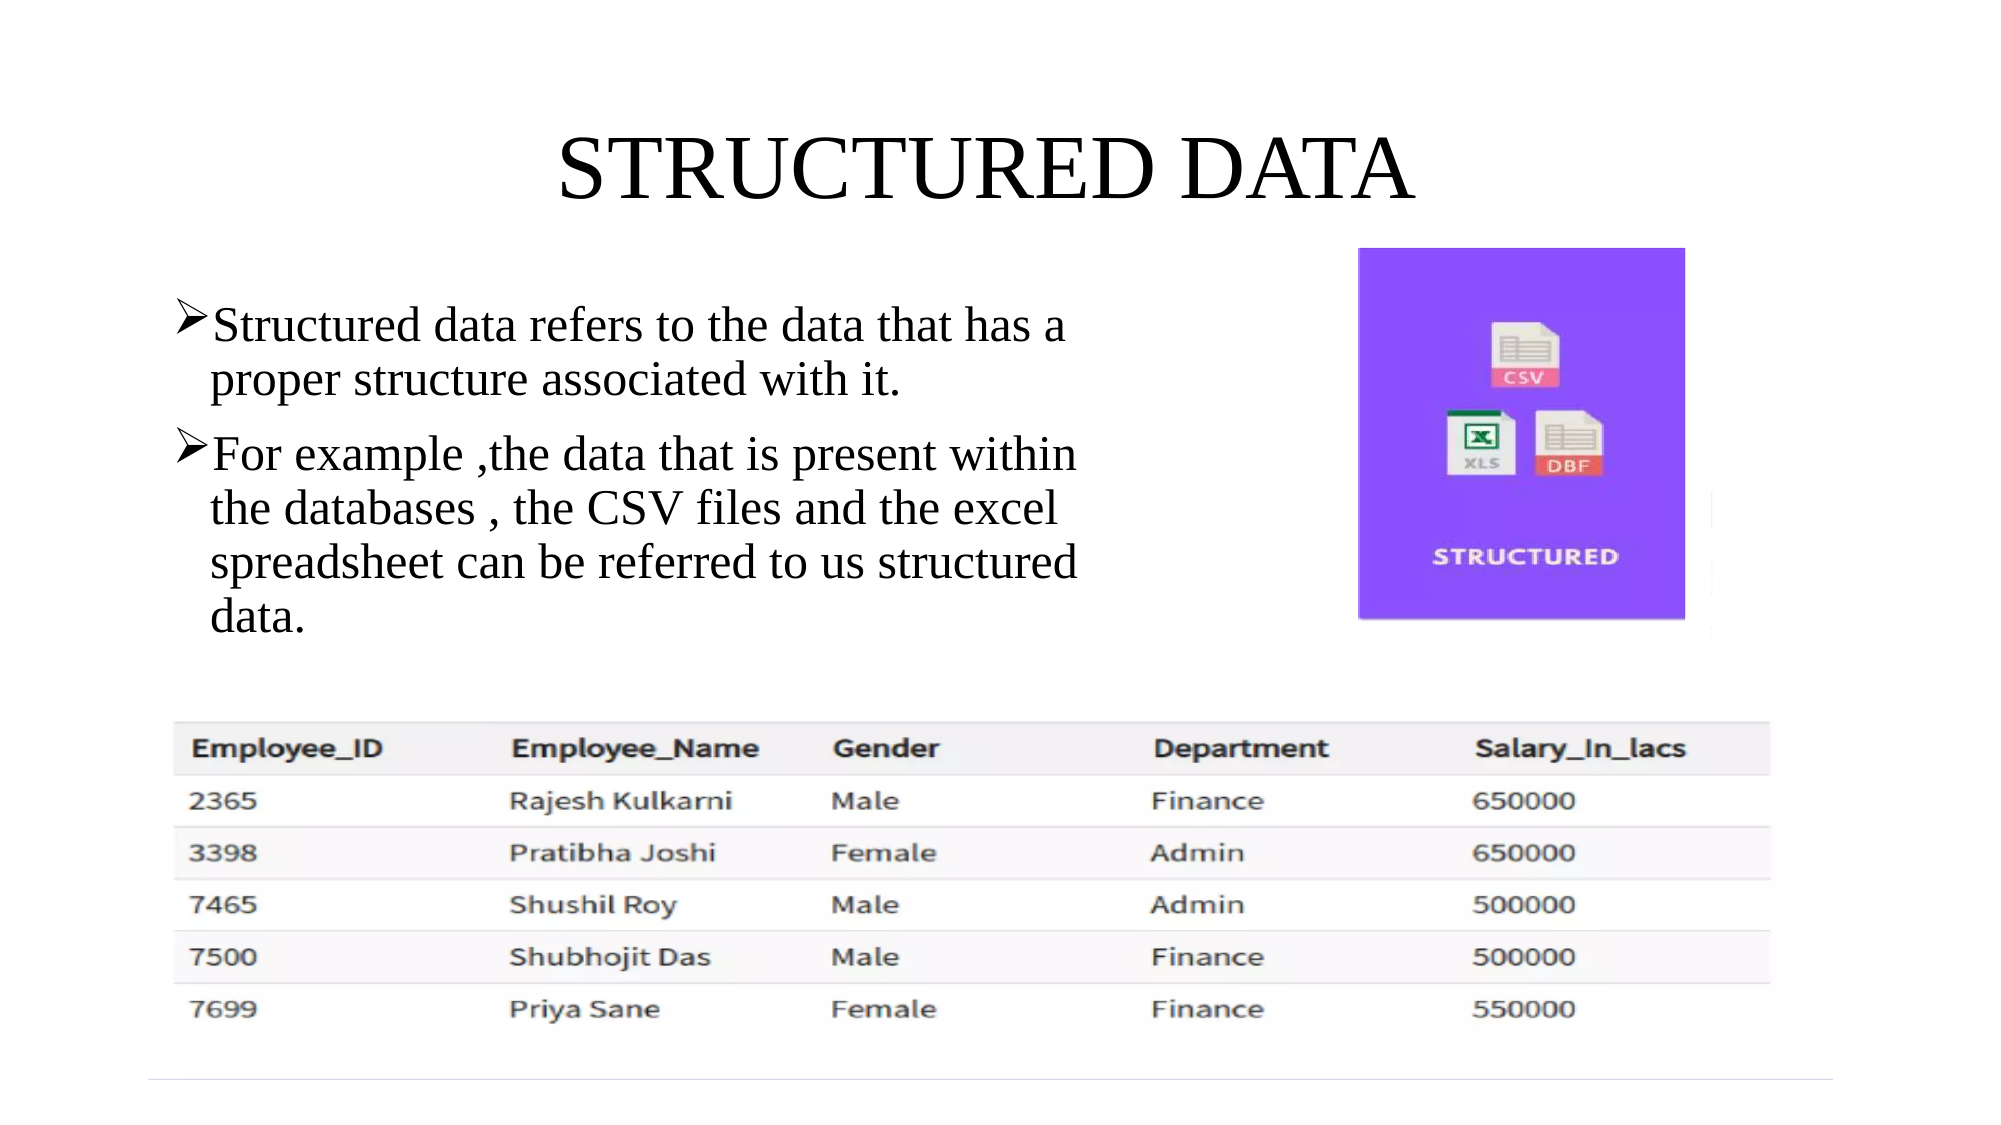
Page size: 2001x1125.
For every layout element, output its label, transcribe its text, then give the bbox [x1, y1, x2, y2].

title STRUCTURED DATA [137, 59, 1863, 278]
list Structured data refers to the data that has a proper structure associated with it. For example ,the data that is present within the databases , the CSV files and the excel spreadsheet can be referred to us structured data. [157, 291, 1160, 679]
picture [148, 692, 1833, 1080]
picture [1338, 225, 1713, 641]
